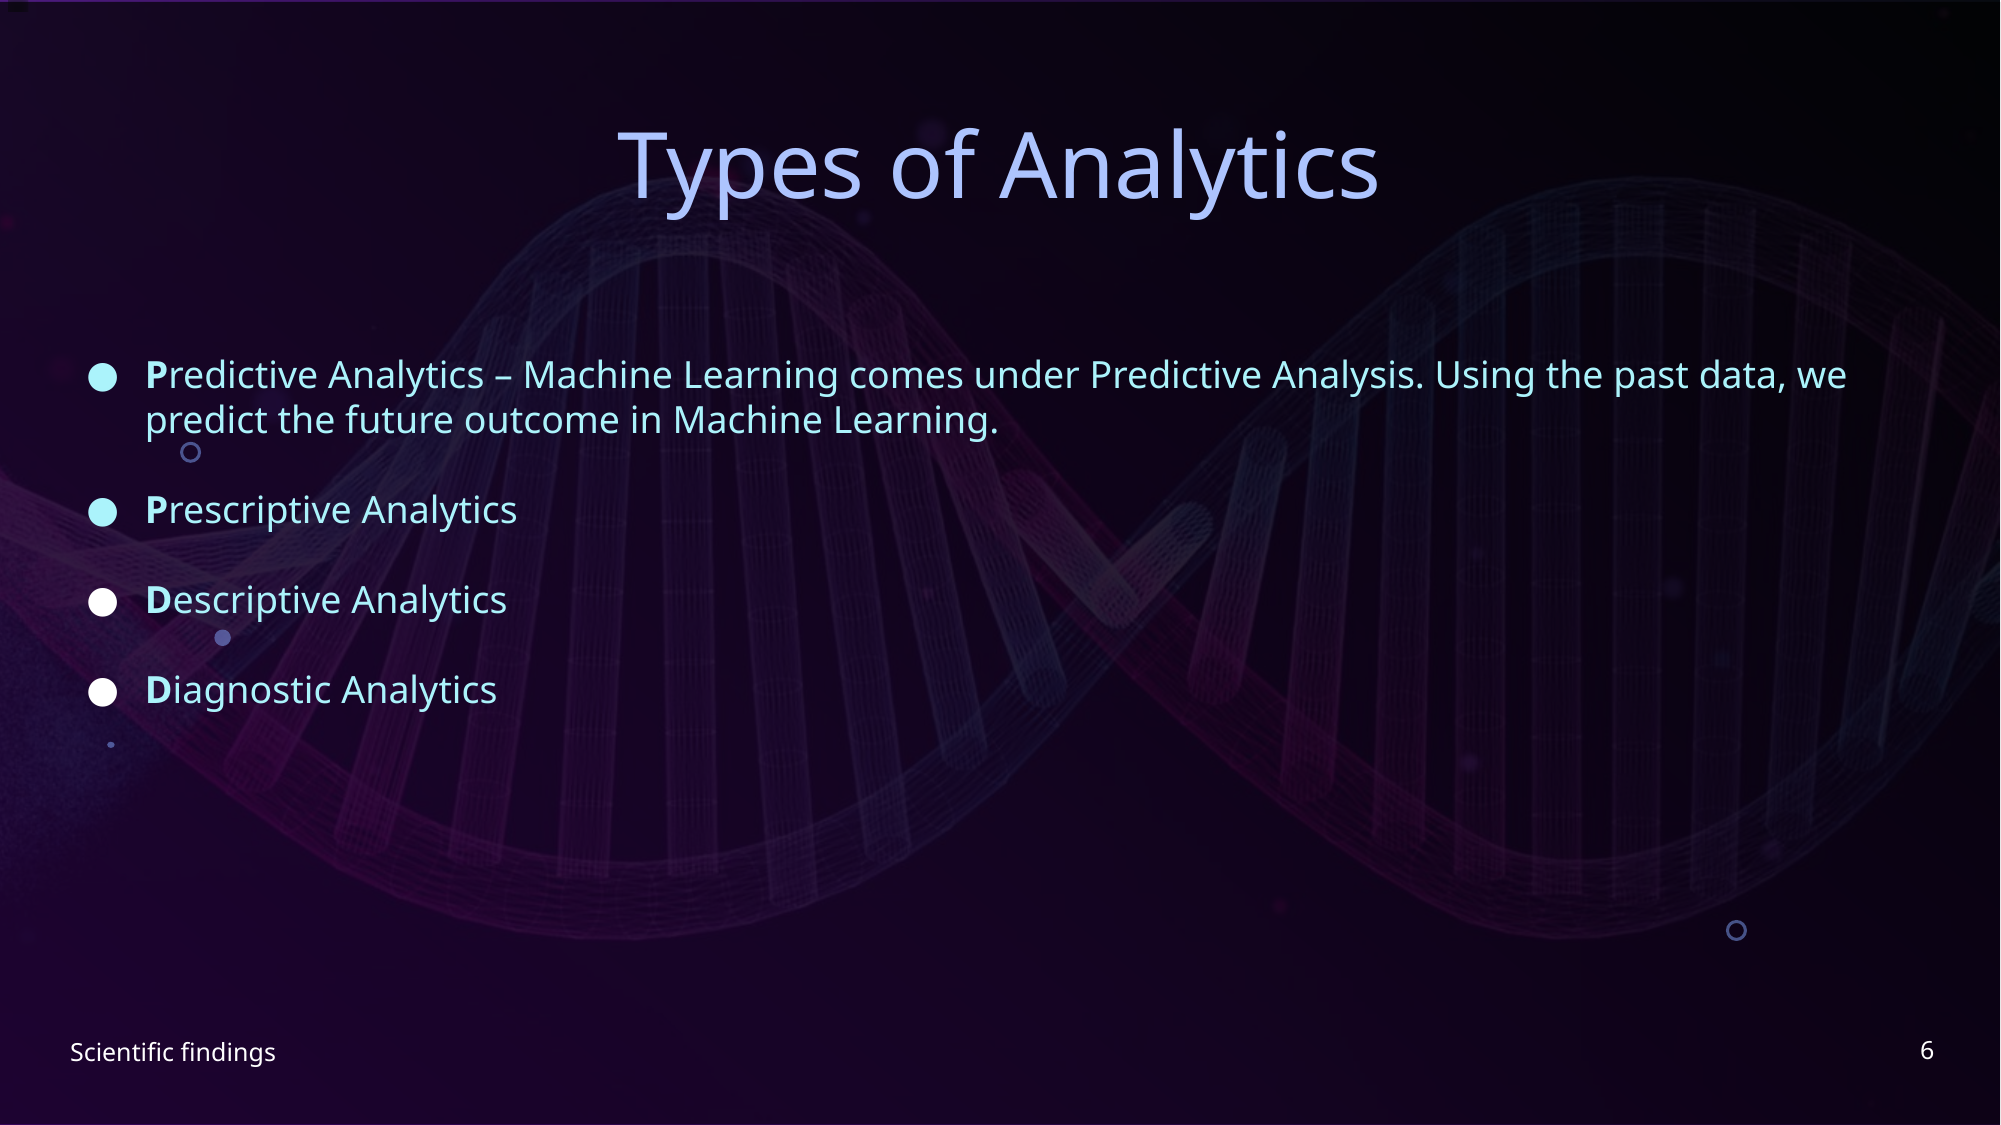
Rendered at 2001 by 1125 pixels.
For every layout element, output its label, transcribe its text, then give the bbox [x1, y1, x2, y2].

footer Scientific findings [55, 1023, 731, 1084]
text_box Predictive Analytics – Machine Learning comes under Predictive Analysis. Using the past data, we predict the future outcome in Machine Learning. Prescriptive Analytics Descriptive Analytics Diagnostic Analytics [55, 298, 1978, 809]
title Types of Analytics [137, 59, 1862, 278]
slide_number 6 [1499, 1021, 1950, 1082]
